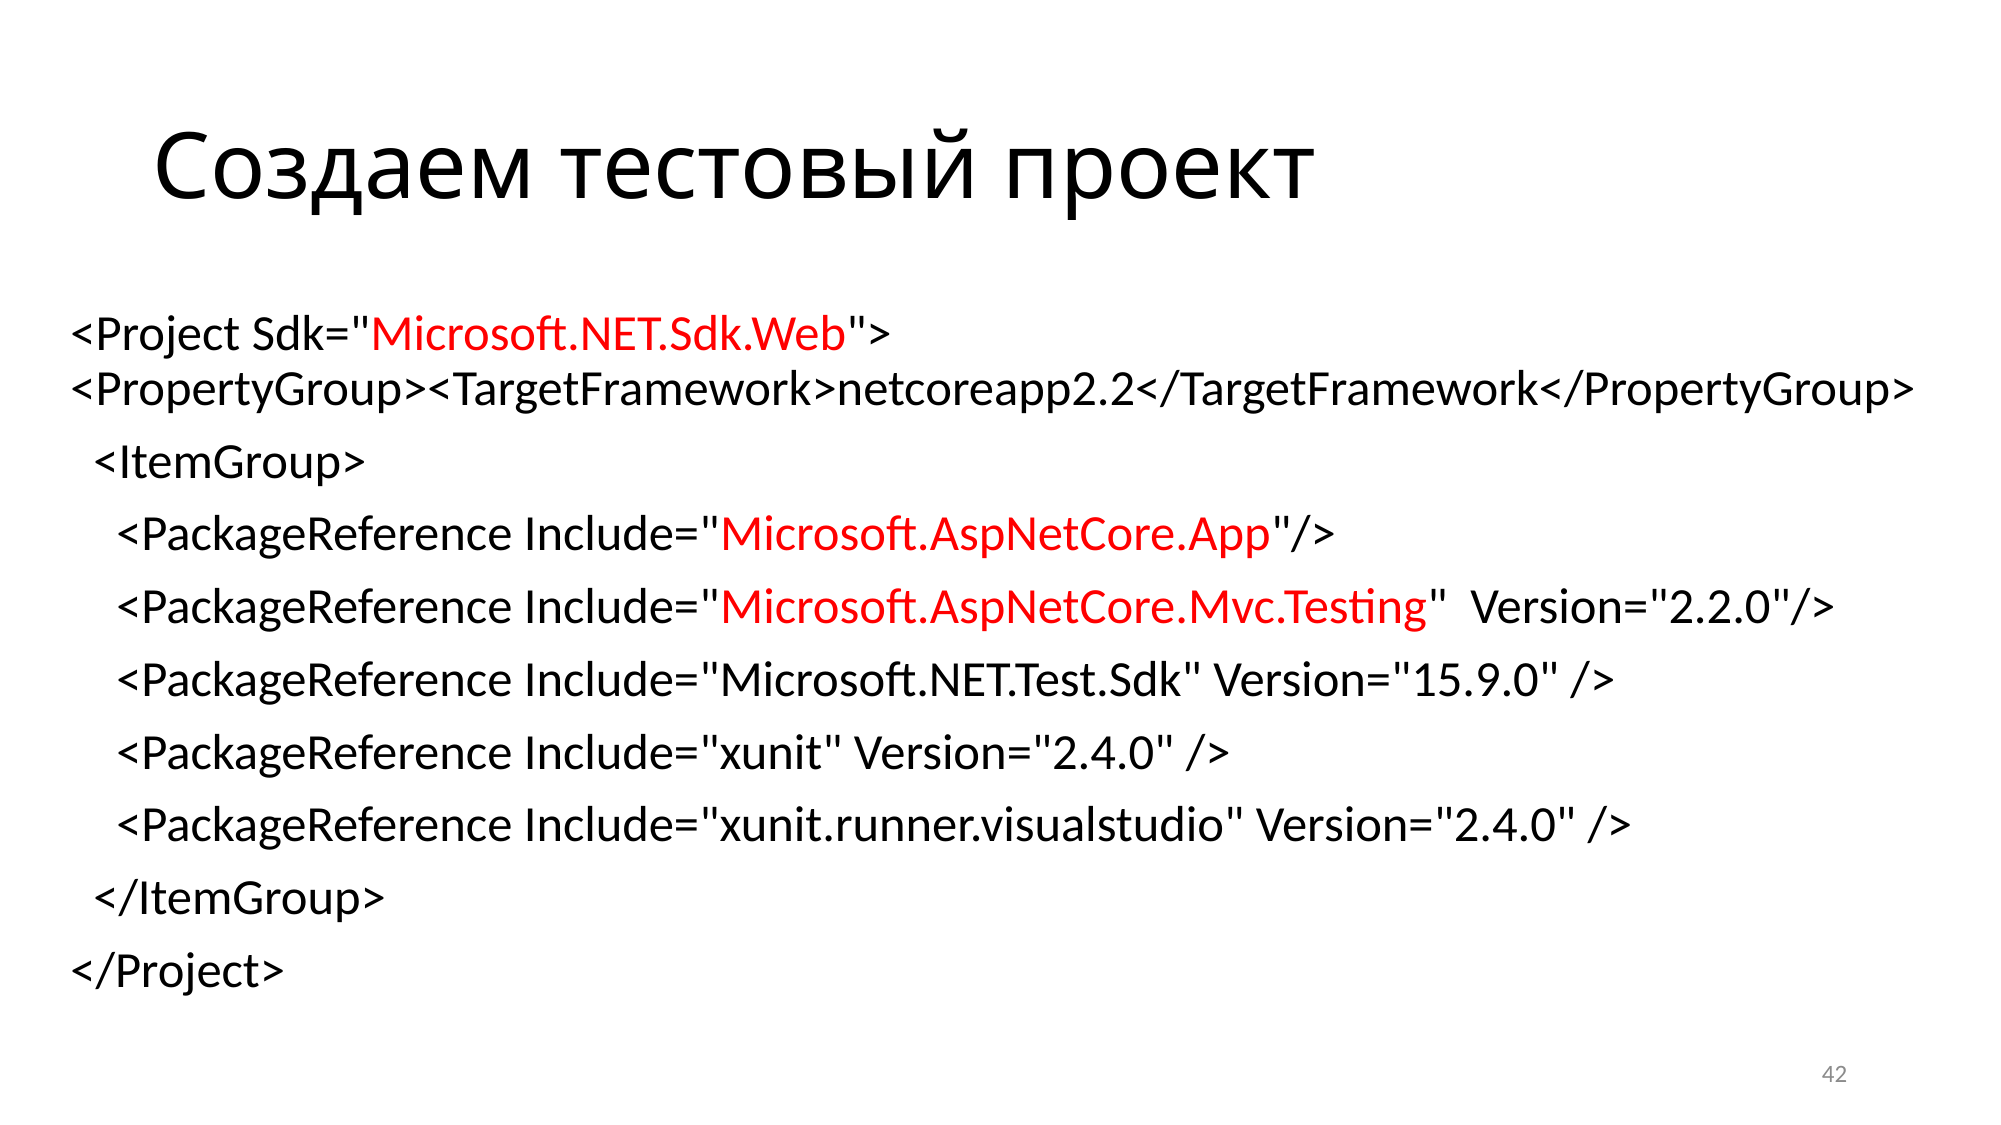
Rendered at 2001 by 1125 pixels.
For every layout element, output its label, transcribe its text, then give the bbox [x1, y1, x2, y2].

slide_number 42 [1412, 1042, 1863, 1103]
title Создаем тестовый проект [137, 59, 1863, 278]
list <Project Sdk="Microsoft.NET.Sdk.Web"> <PropertyGroup><TargetFramework>netcoreapp2.2</TargetFramework</PropertyGroup> <ItemGroup> <PackageReference Include="Microsoft.AspNetCore.App"/> <PackageReference Include="Microsoft.AspNetCore.Mvc.Testing" Version="2.2.0"/> <PackageReference Include="Microsoft.NET.Test.Sdk" Version="15.9.0" /> <PackageReference Include="xunit" Version="2.4.0" /> <PackageReference Include="xunit.runner.visualstudio" Version="2.4.0" /> </ItemGroup> </Project> [55, 299, 1965, 1014]
